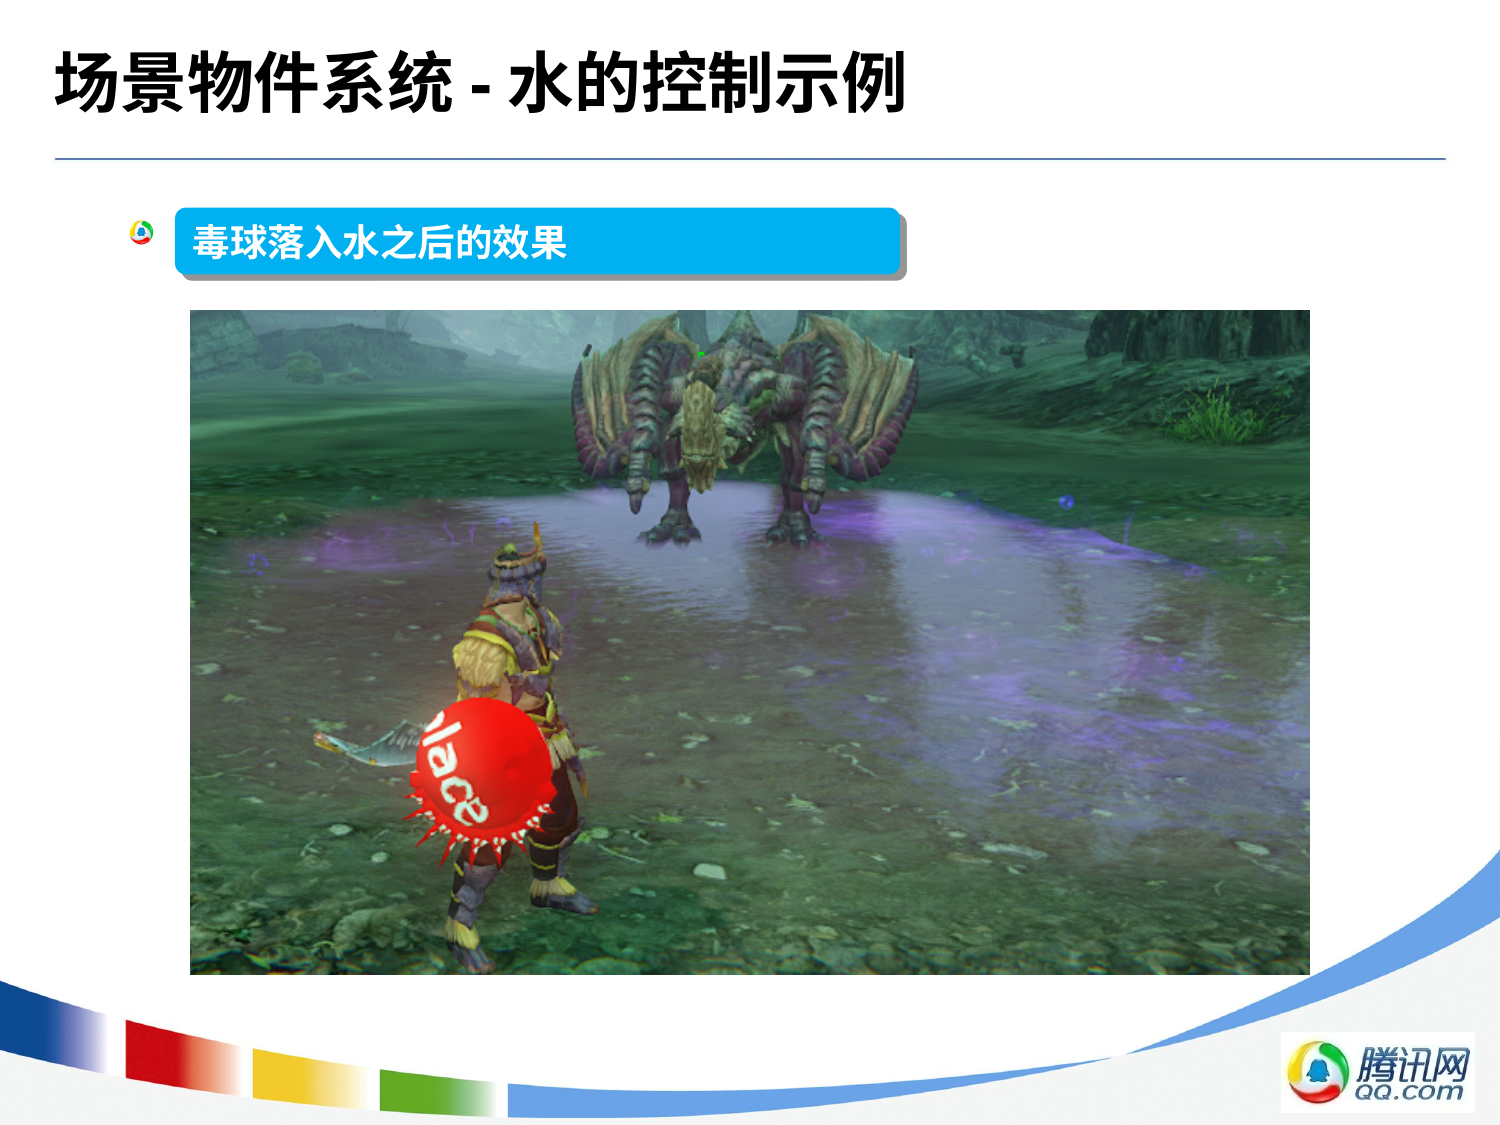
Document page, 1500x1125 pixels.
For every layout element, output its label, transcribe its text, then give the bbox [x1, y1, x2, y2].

list 动态物件的开发流程优化 [112, 199, 1463, 926]
title 场景物件系统-水的控制示例 [38, 12, 1026, 151]
picture [0, 0, 1500, 1125]
text_box 毒球落入水之后的效果 [174, 207, 901, 275]
